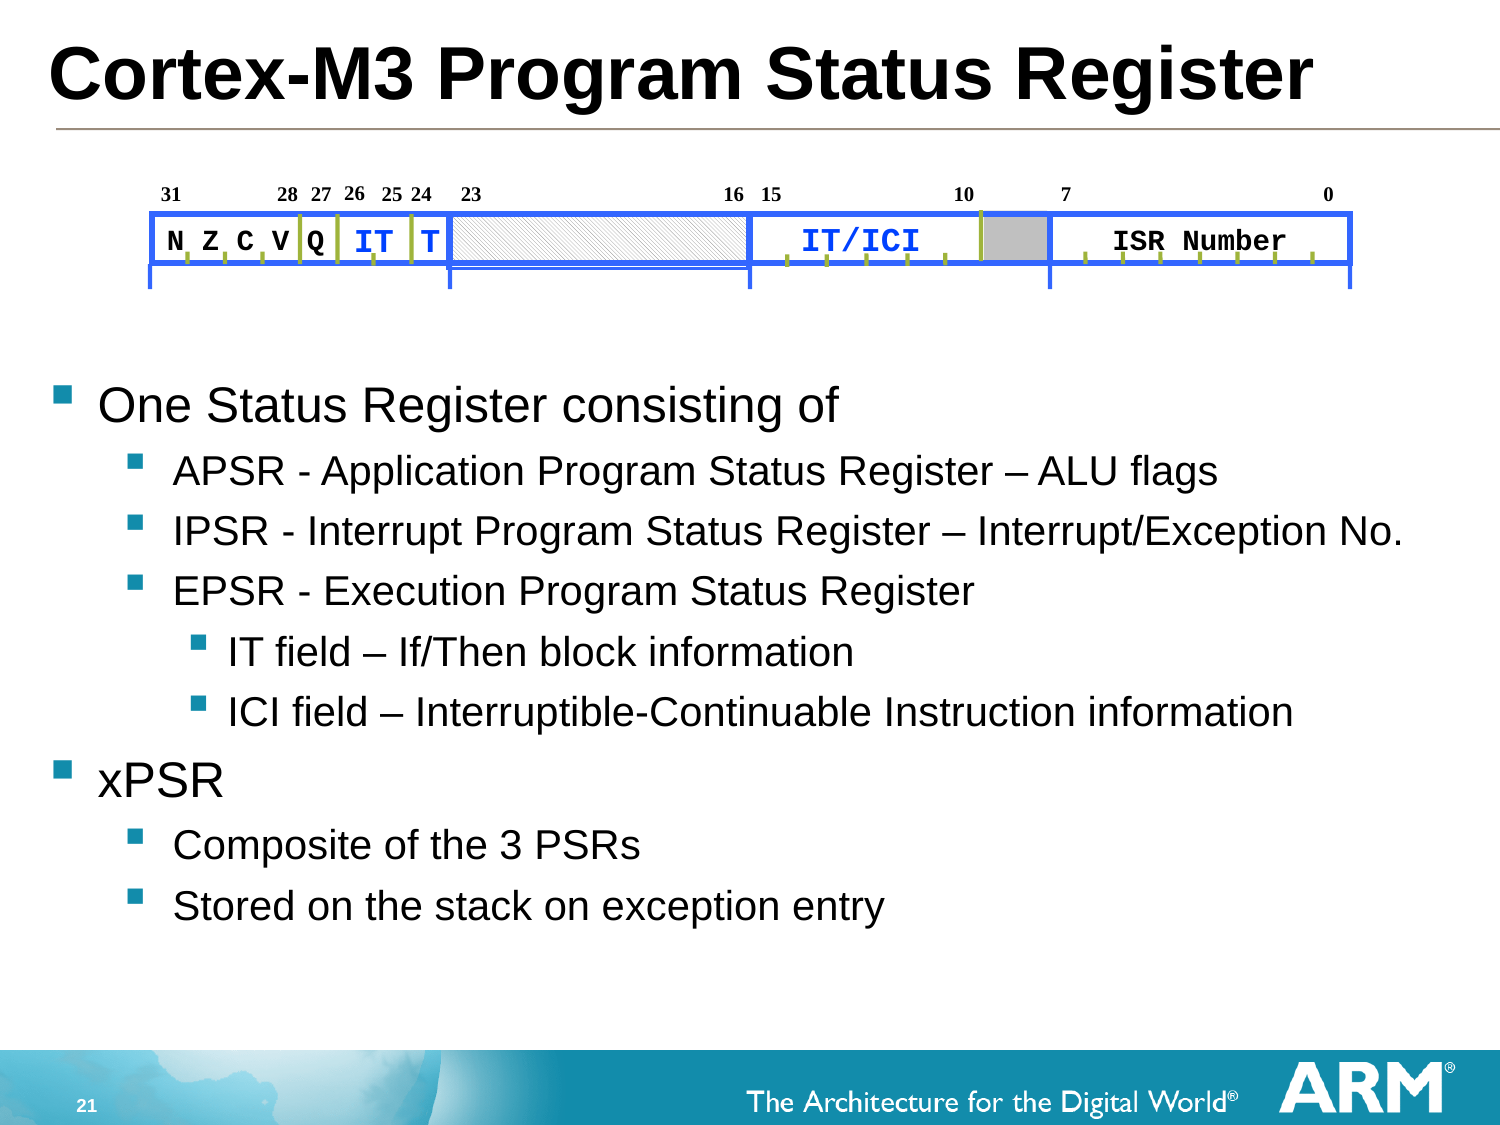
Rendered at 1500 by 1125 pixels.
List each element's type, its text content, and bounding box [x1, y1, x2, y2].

text_box 0 [1312, 176, 1345, 211]
text_box 25 [370, 176, 414, 211]
text_box 15 [749, 176, 793, 211]
text_box [1046, 213, 1050, 264]
text_box [973, 210, 1046, 268]
text_box N Z C V Q [152, 213, 377, 264]
text_box T [377, 212, 484, 267]
text_box 31 [149, 176, 193, 211]
text_box 24 [414, 176, 443, 211]
picture [0, 780, 1500, 1125]
text_box [447, 212, 748, 269]
text_box 10 [942, 176, 986, 210]
text_box 28 [262, 176, 313, 211]
text_box 7 [1049, 176, 1083, 211]
text_box 27 [313, 176, 343, 211]
title Cortex-M3 Program Status Register [35, 1, 1476, 139]
text_box 26 [333, 175, 377, 210]
text_box 23 [449, 176, 493, 211]
text_box ISR Number [1050, 213, 1350, 264]
text_box 16 [712, 176, 749, 211]
text_box [749, 213, 973, 264]
list One Status Register consisting of APSR - Application Program Status Register – ALU flags IPSR - Interrupt Program Status Register – Interrupt/Exception No. EPSR - Execution Program Status Register IT field – If/Then block information ICI field – Interruptible-Continuable Instruction information xPSR Composite of the 3 PSRs Stored on the stack on exception entry [34, 148, 1476, 1047]
